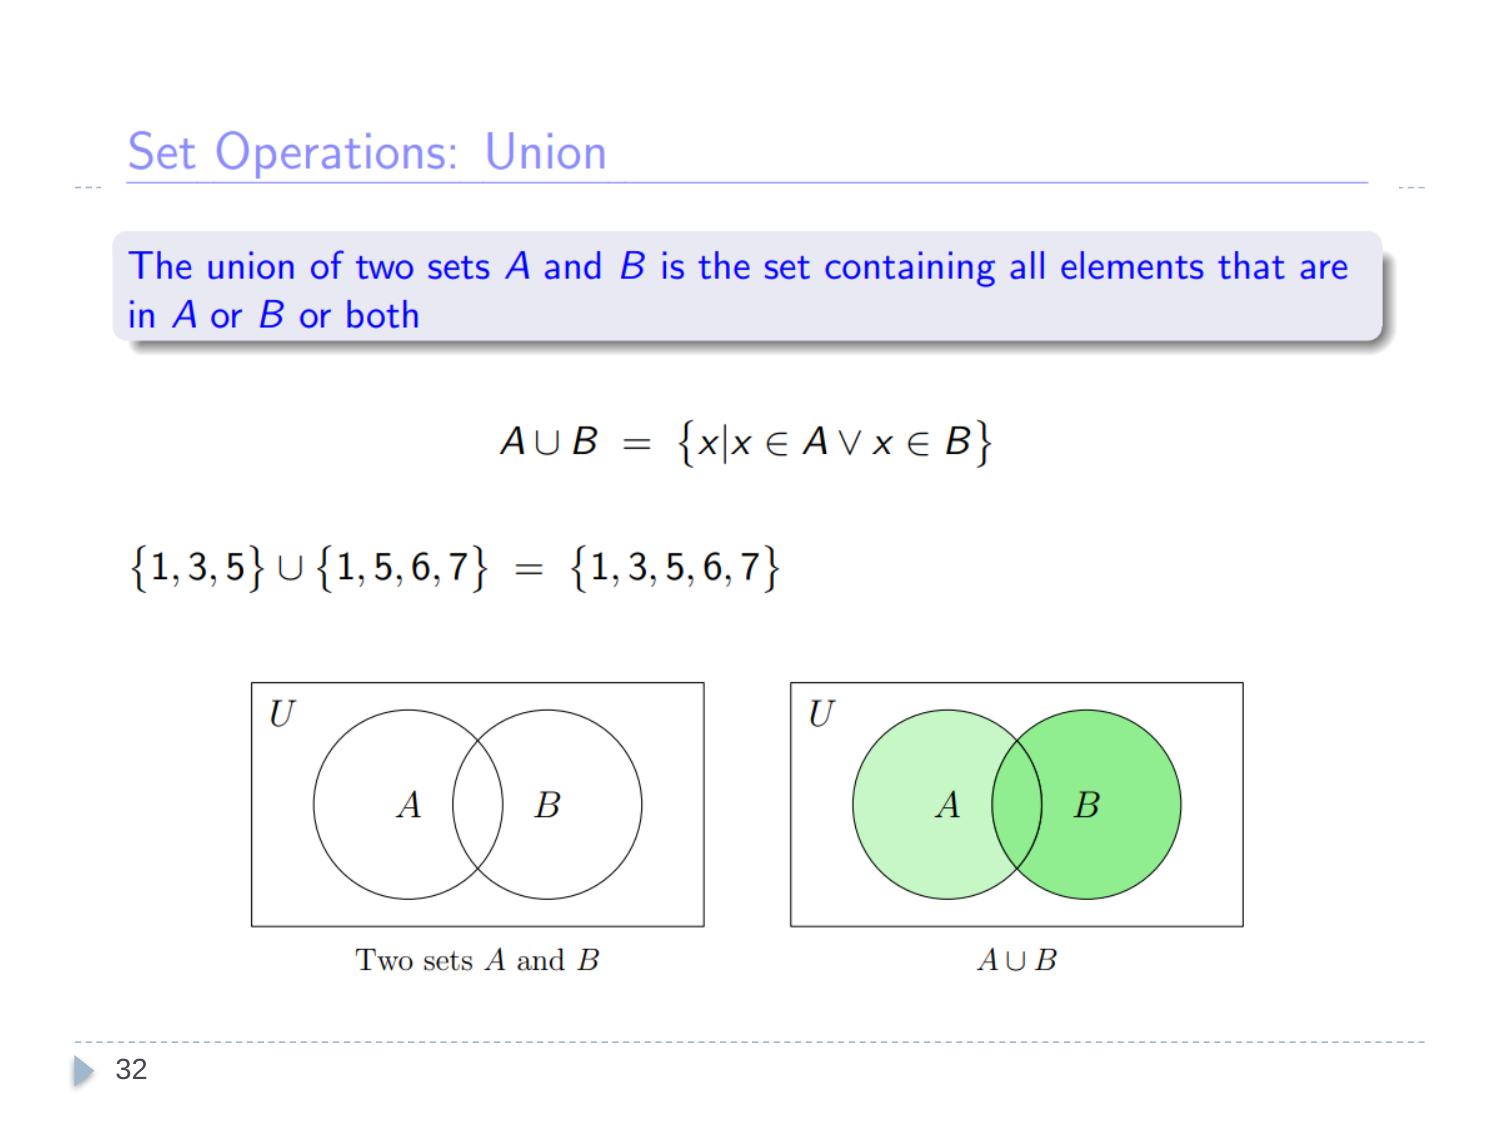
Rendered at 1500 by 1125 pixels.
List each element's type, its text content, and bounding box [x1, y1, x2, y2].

picture [100, 116, 1400, 1009]
slide_number 32 [100, 1042, 426, 1103]
